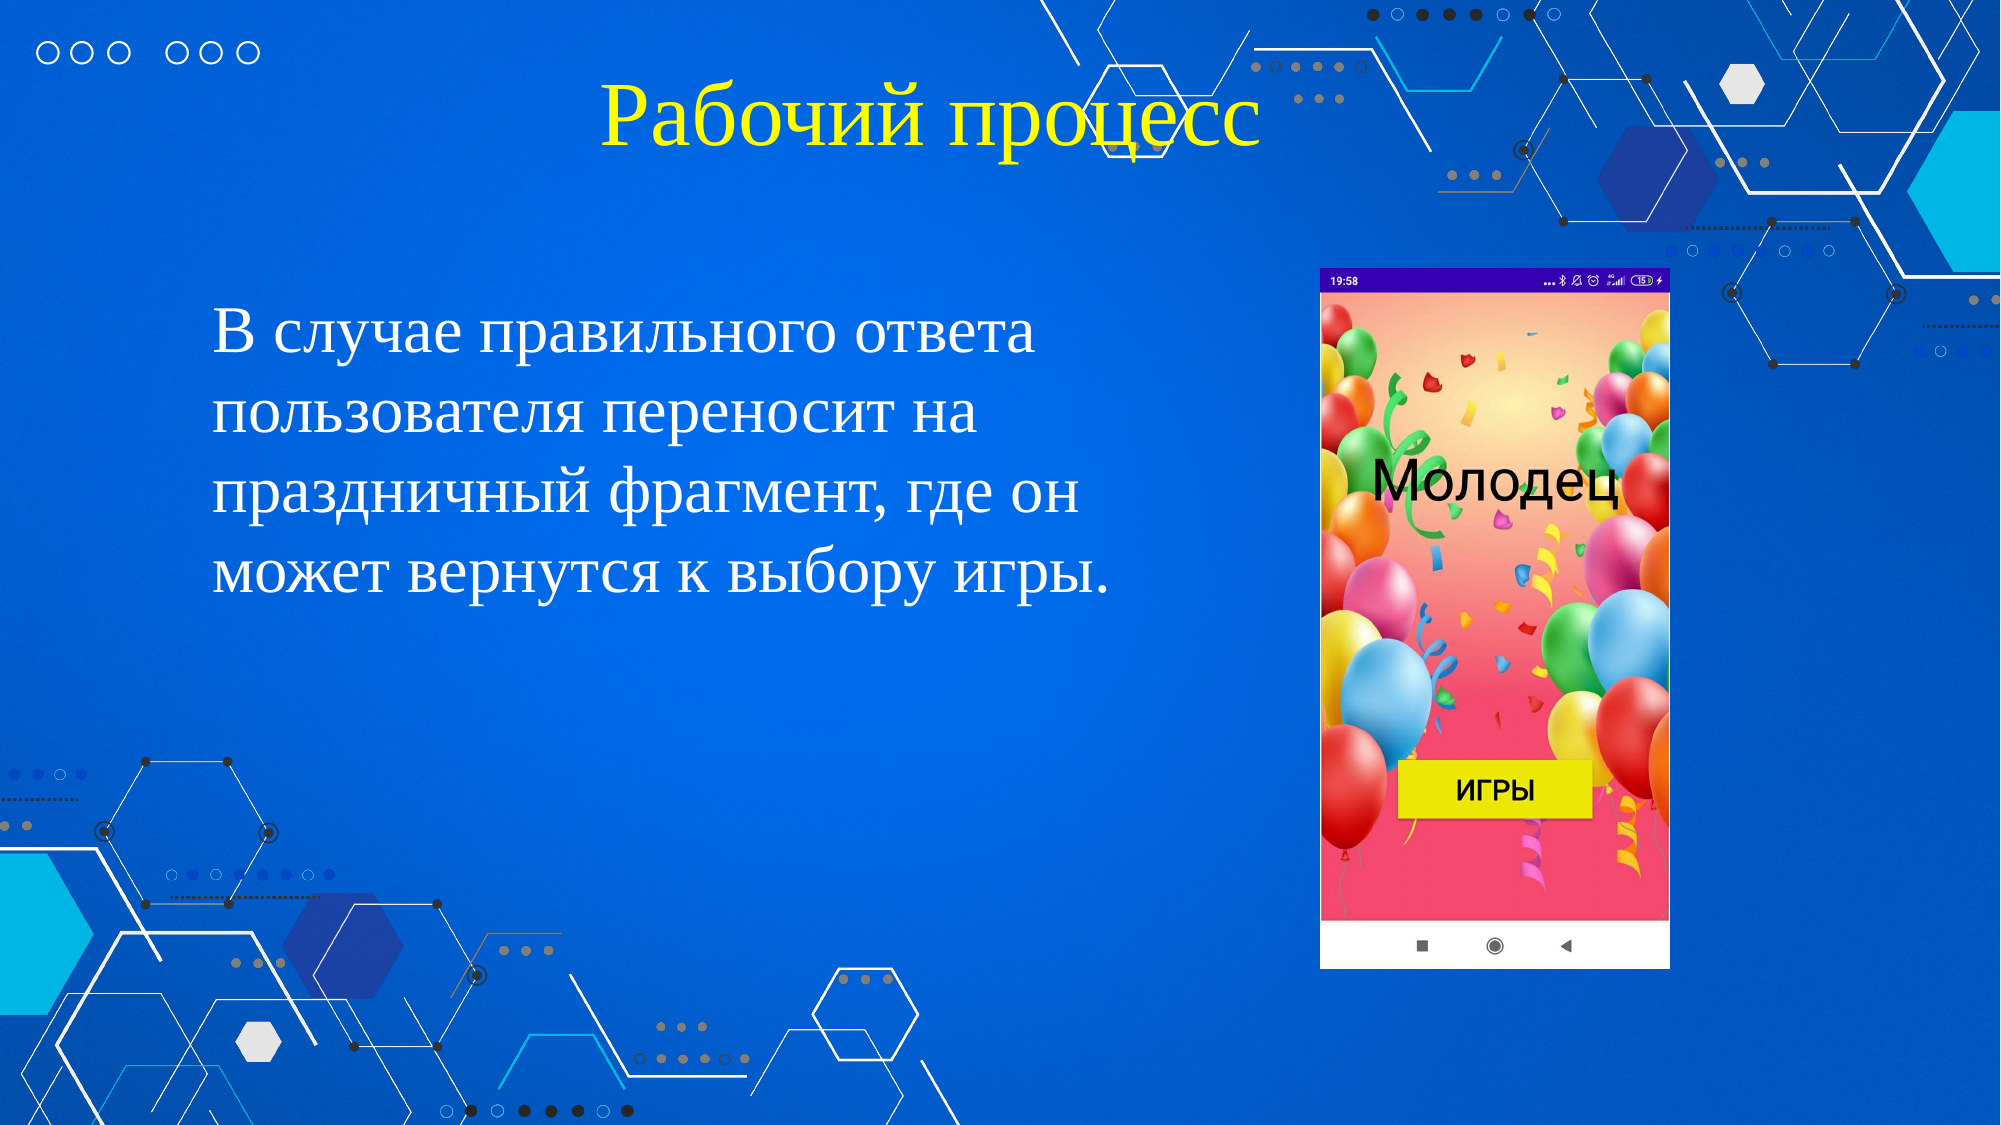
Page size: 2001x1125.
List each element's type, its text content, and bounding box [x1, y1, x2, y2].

picture [0, 0, 2001, 1125]
text_box В случае правильного ответа пользователя переносит на праздничный фрагмент, где он может вернутся к выбору игры. [197, 278, 1131, 613]
text_box Рабочий процесс [584, 46, 1320, 171]
